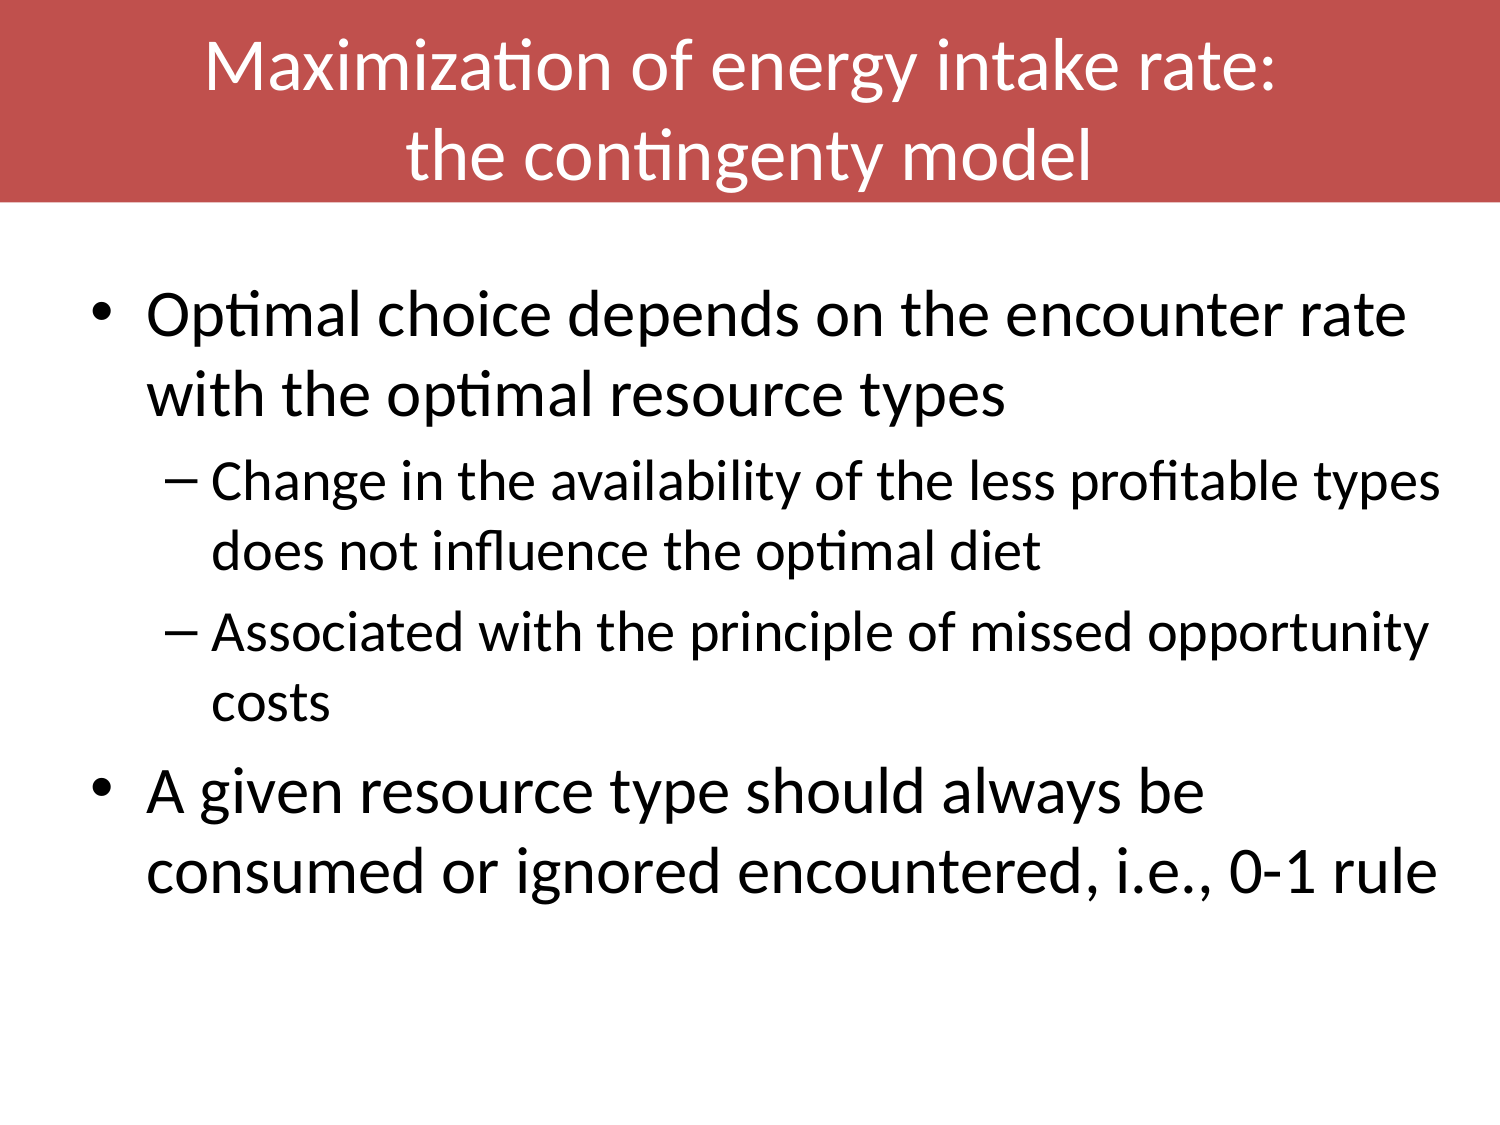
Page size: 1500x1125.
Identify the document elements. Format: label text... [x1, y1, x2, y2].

text_box Maximization of energy intake rate: the contingenty model [0, 0, 1500, 203]
list Optimal choice depends on the encounter rate with the optimal resource types Change in the availability of the less profitable types does not influence the optimal diet Associated with the principle of missed opportunity costs A given resource type should always be consumed or ignored encountered, i.e., 0-1 rule [75, 262, 1459, 1005]
